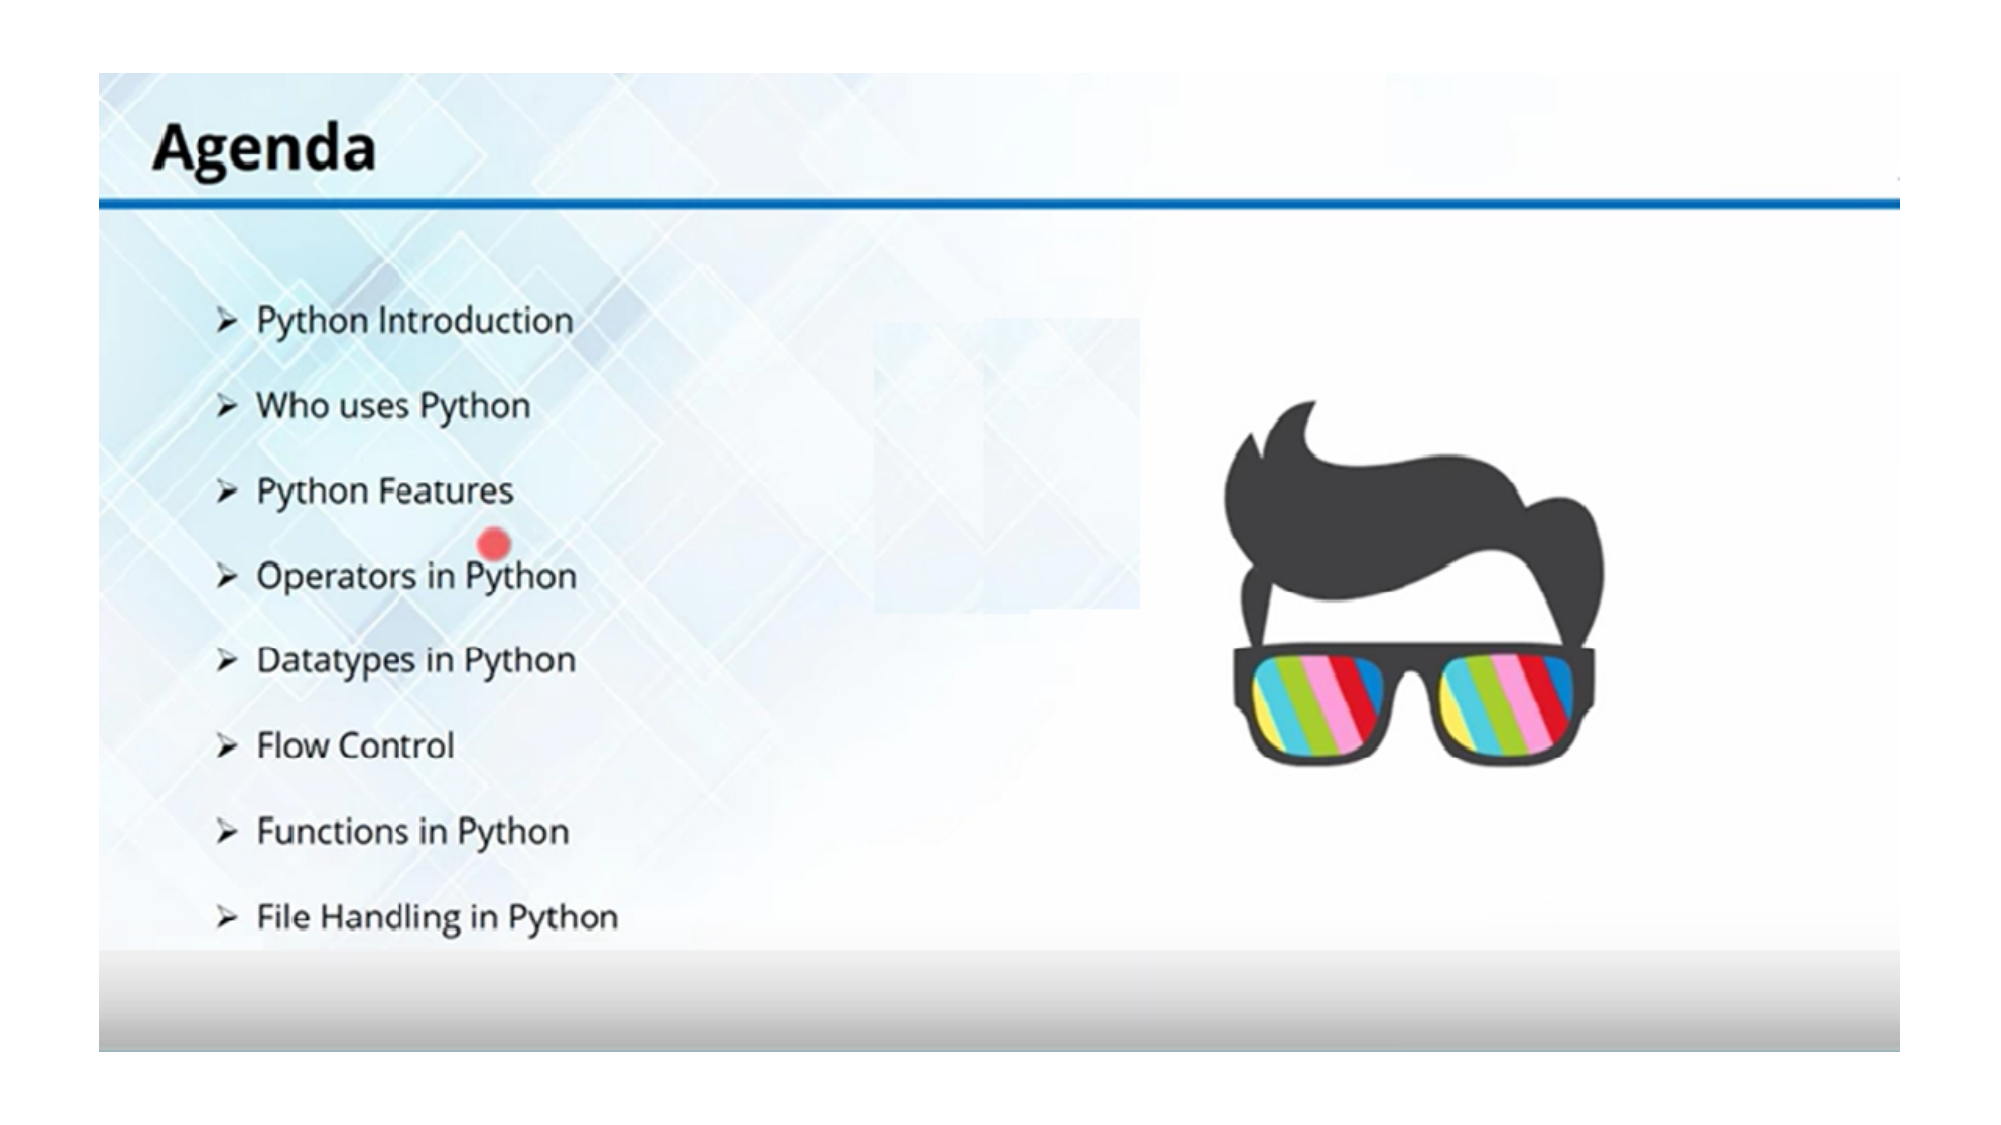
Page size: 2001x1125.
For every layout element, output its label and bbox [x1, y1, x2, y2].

picture [99, 73, 1900, 1052]
